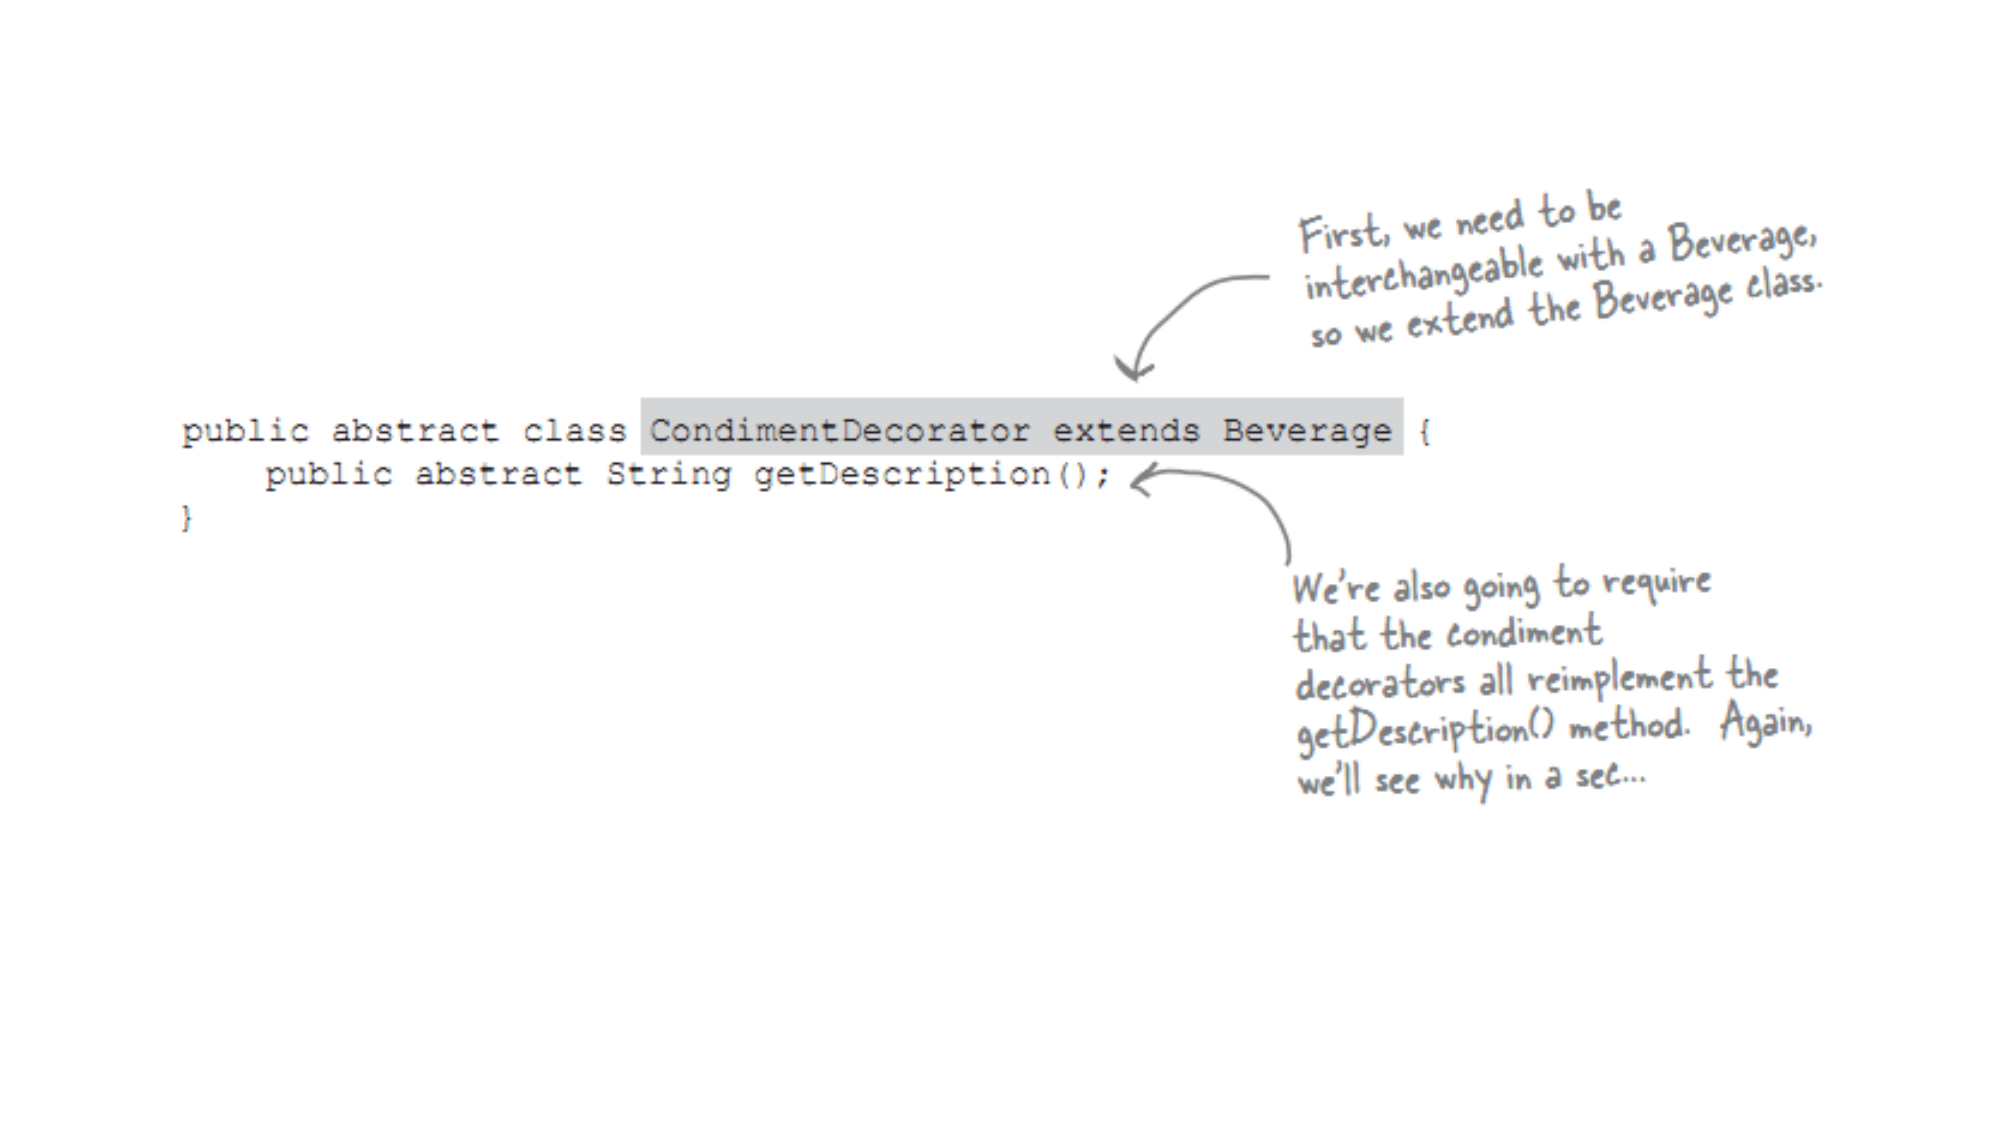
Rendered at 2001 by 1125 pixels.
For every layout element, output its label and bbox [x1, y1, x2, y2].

picture [141, 152, 1894, 837]
